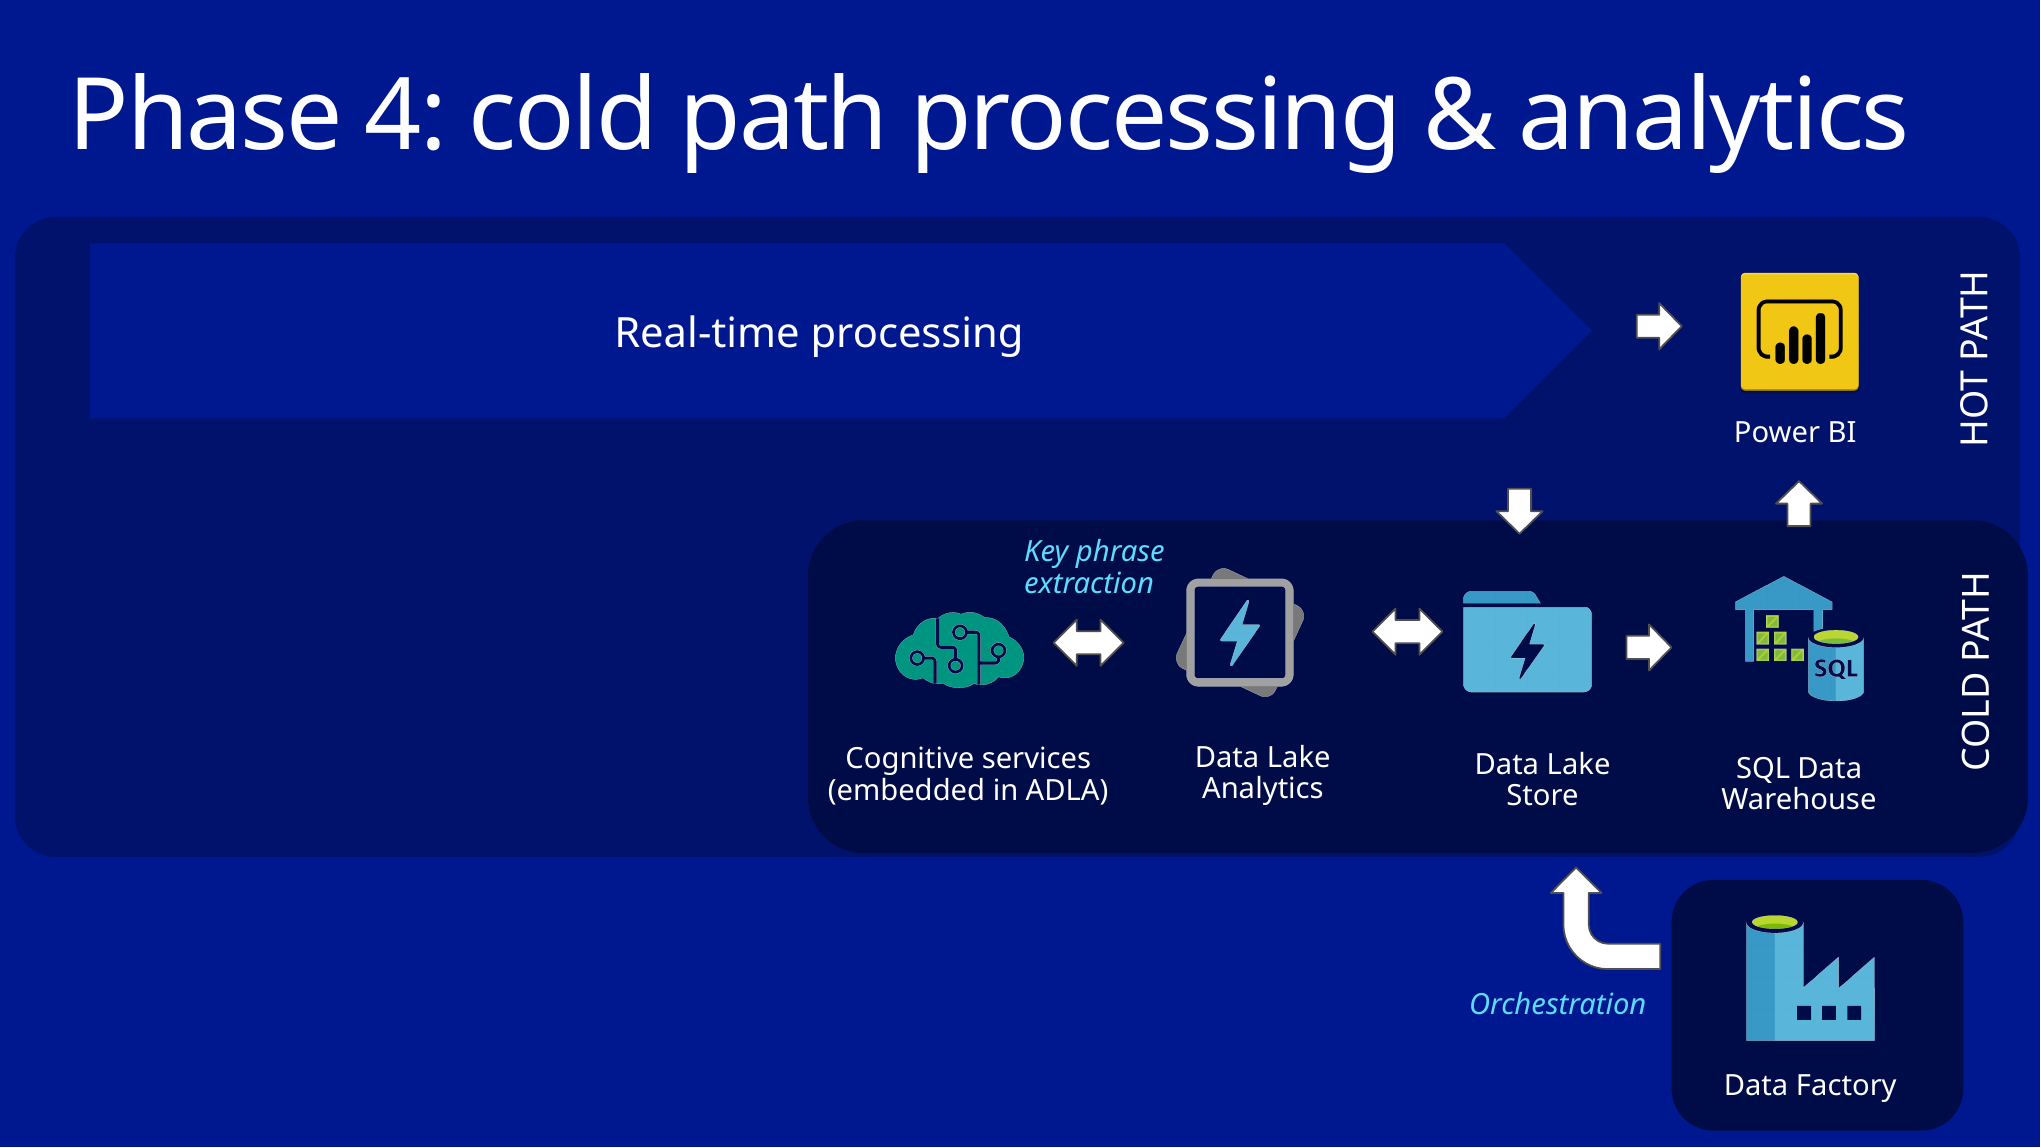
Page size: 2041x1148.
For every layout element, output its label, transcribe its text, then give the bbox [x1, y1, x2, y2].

text_box Power BI [1675, 411, 1916, 455]
picture [1734, 267, 1864, 396]
text_box [1670, 878, 1965, 1132]
text_box Real-time processing [89, 242, 1593, 420]
text_box [807, 519, 2029, 854]
text_box [1371, 607, 1444, 656]
picture [895, 585, 1024, 715]
text_box Cognitive services (embedded in ADLA) [819, 737, 1117, 813]
text_box [1635, 302, 1683, 351]
text_box [1052, 618, 1125, 667]
text_box Data Lake Store [1394, 743, 1691, 818]
text_box Key phrase extraction [1018, 530, 1171, 606]
text_box Orchestration [1463, 983, 1653, 1027]
text_box [14, 216, 2021, 858]
title Phase 4: cold path processing & analytics [45, 48, 1996, 199]
text_box [1495, 487, 1544, 535]
text_box Data Lake Analytics [1114, 736, 1412, 811]
text_box HOT PATH [1934, 240, 2016, 478]
text_box SQL Data Warehouse [1650, 747, 1948, 822]
text_box Data Factory [1662, 1063, 1959, 1108]
text_box COLD PATH [1936, 542, 2018, 802]
text_box [1775, 480, 1823, 528]
picture [1746, 912, 1875, 1042]
picture [1463, 577, 1593, 706]
picture [1734, 573, 1864, 703]
text_box [1625, 623, 1673, 672]
picture [1175, 568, 1305, 697]
text_box [1549, 866, 1662, 970]
